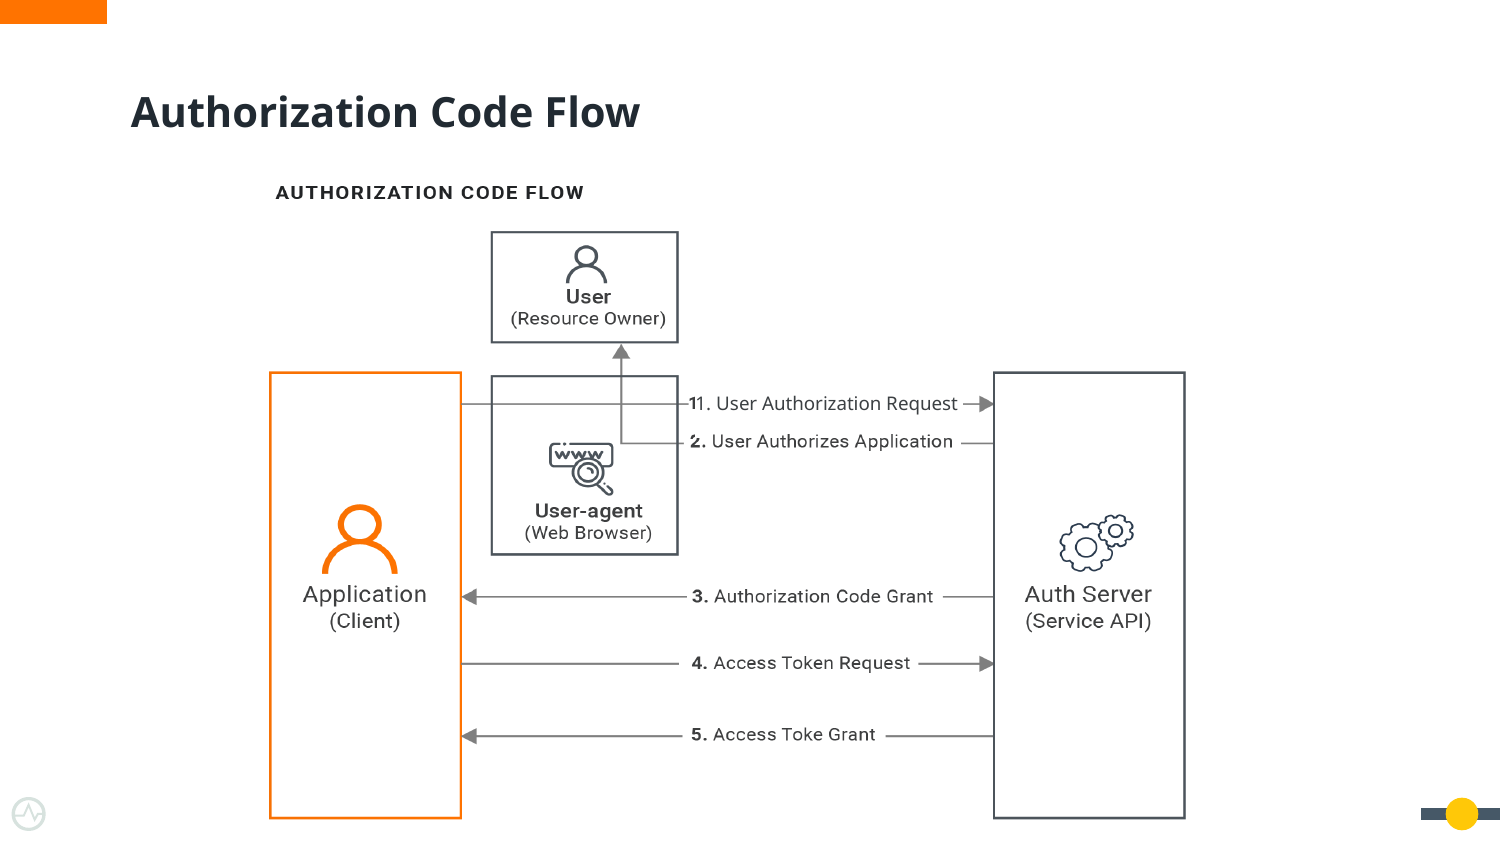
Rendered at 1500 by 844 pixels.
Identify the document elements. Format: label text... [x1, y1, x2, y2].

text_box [236, 146, 1212, 828]
title Authorization Code Flow [115, 74, 1393, 147]
